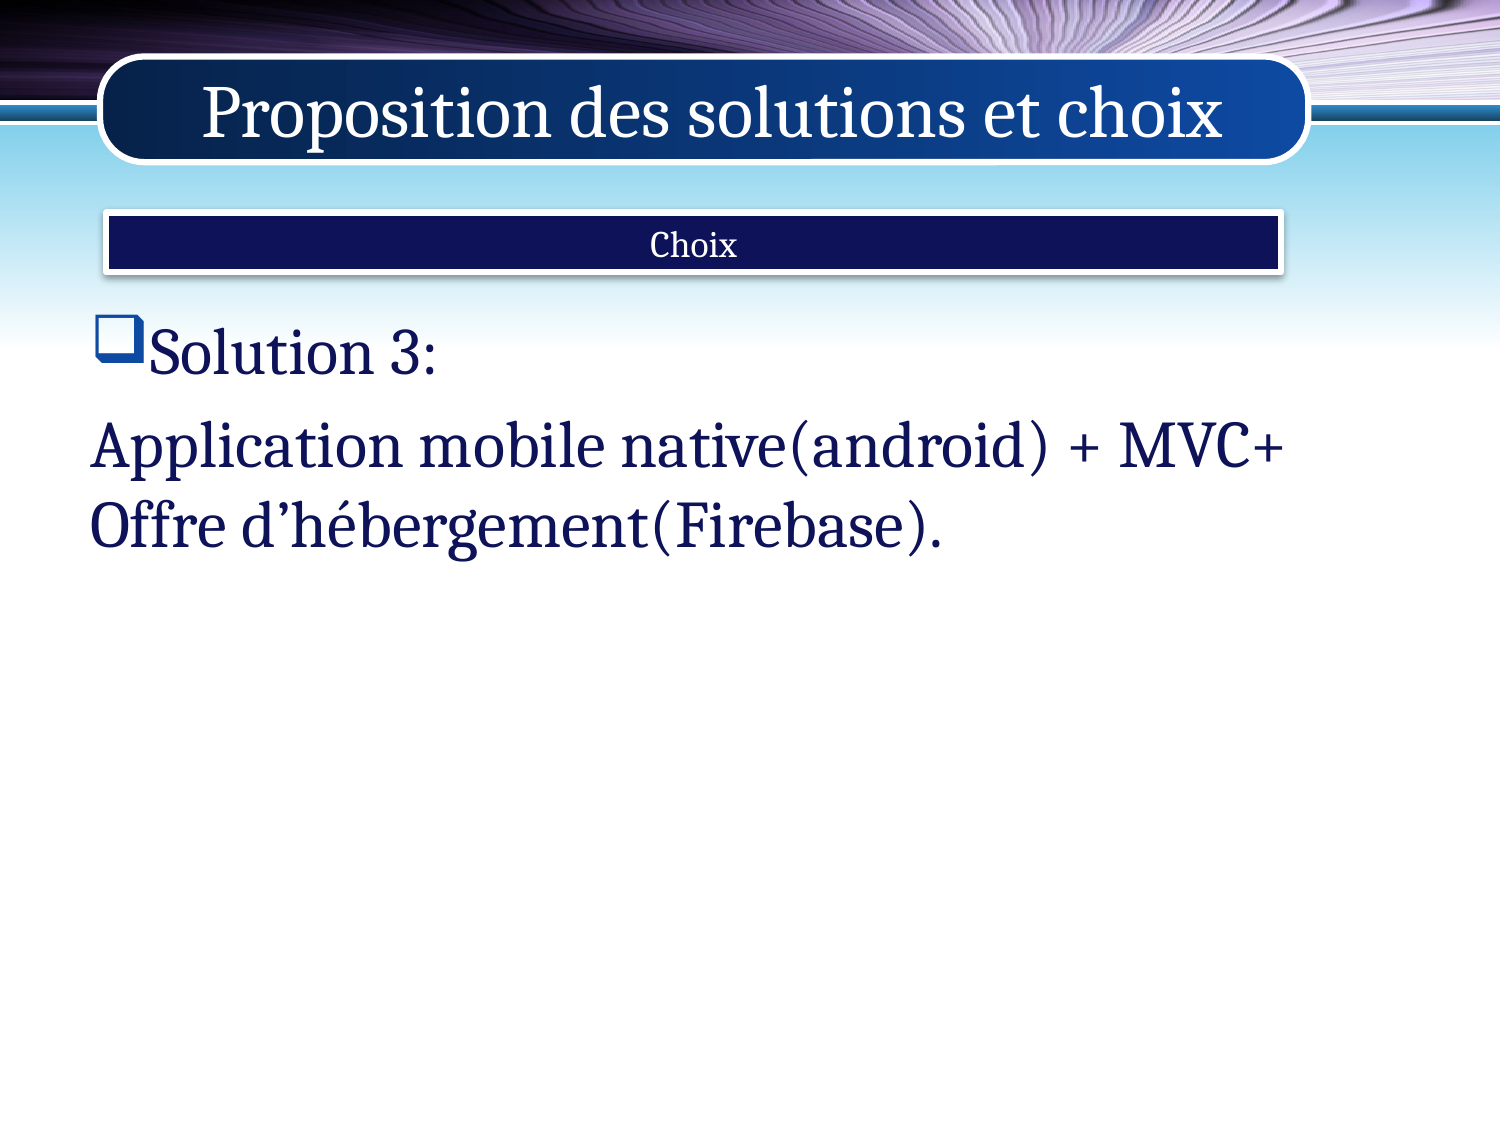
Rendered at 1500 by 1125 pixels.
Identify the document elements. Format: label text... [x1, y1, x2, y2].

text_box Choix [103, 209, 1284, 275]
title Proposition des solutions et choix [137, 61, 1288, 155]
picture [0, 0, 1500, 100]
list Solution 3: Application mobile native(android) + MVC+ Offre d’hébergement(Firebase). [74, 299, 1426, 1101]
